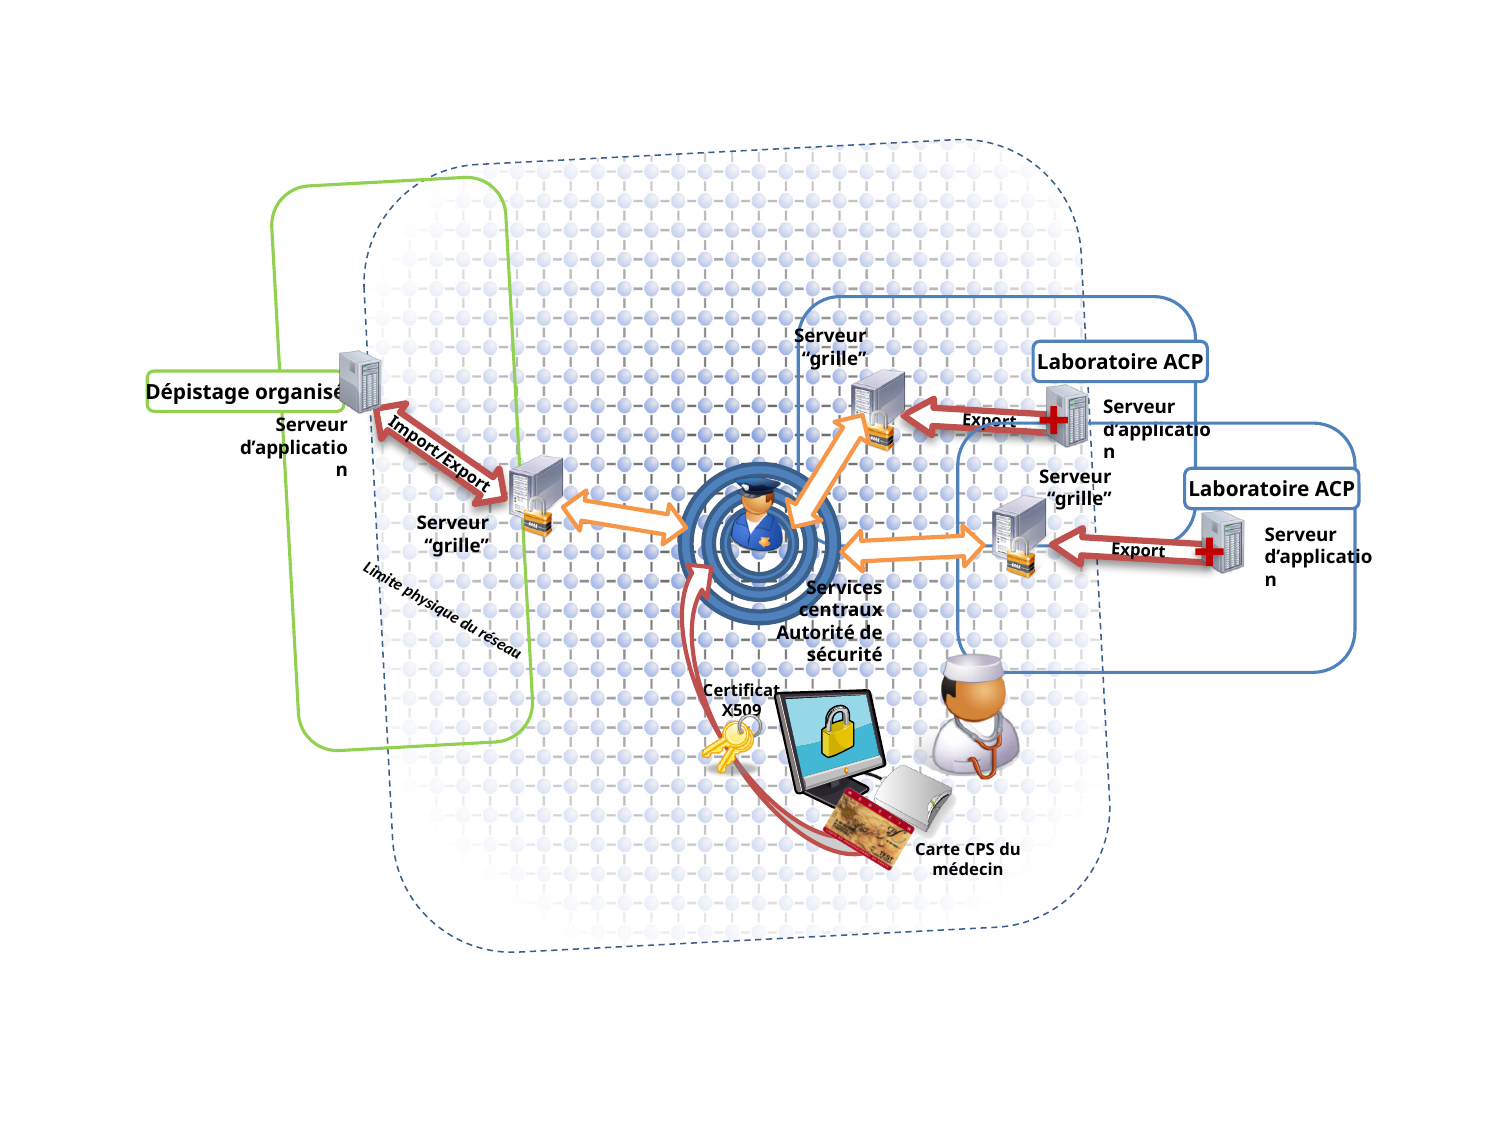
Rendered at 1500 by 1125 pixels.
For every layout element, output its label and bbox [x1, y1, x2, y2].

picture [769, 139, 1008, 151]
text_box [146, 151, 1395, 941]
picture [463, 941, 701, 953]
